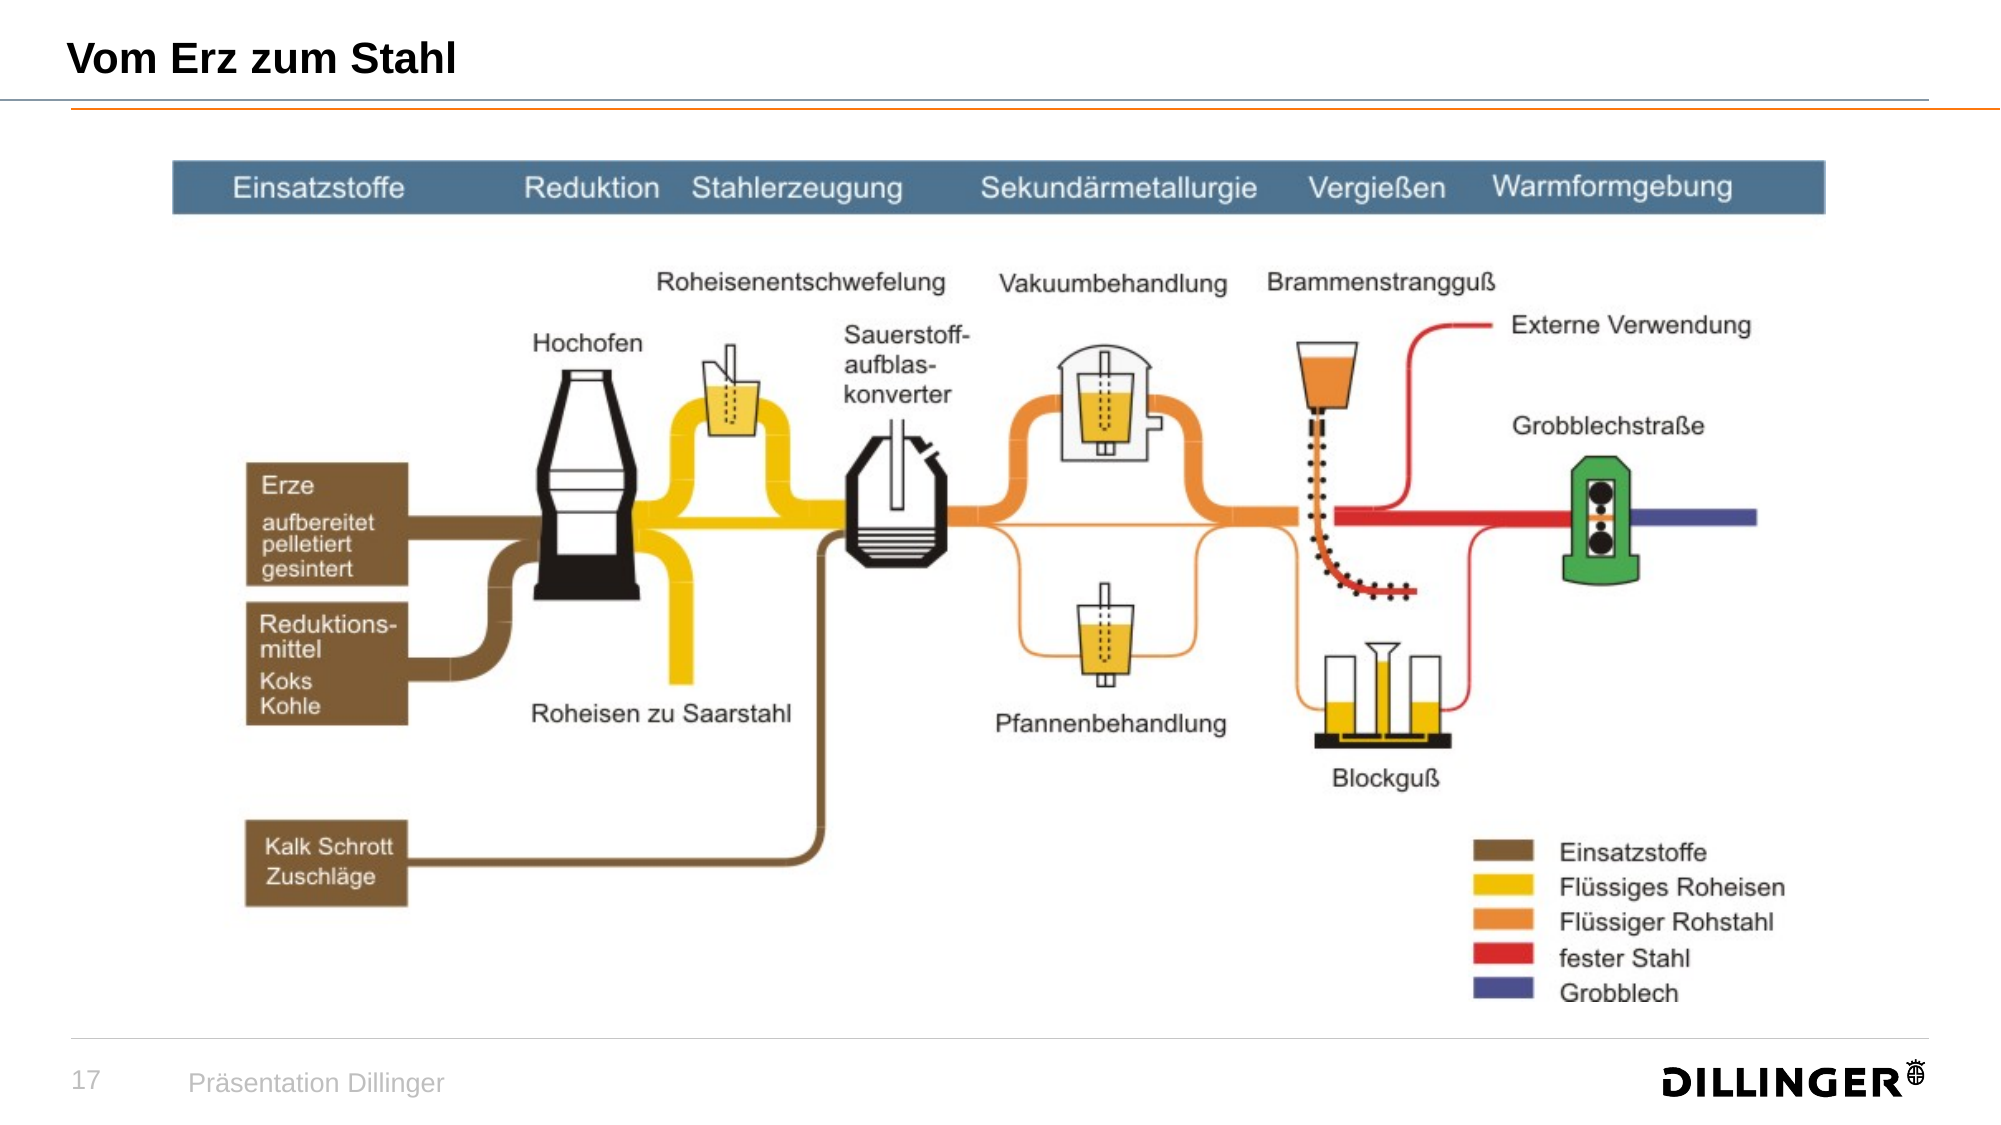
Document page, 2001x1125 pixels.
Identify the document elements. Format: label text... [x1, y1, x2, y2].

title Vom Erz zum Stahl [51, 21, 1930, 90]
picture [1635, 1039, 1952, 1125]
footer Präsentation Dillinger [173, 1054, 1378, 1105]
picture [172, 160, 1826, 1003]
slide_number 17 [56, 1054, 170, 1103]
